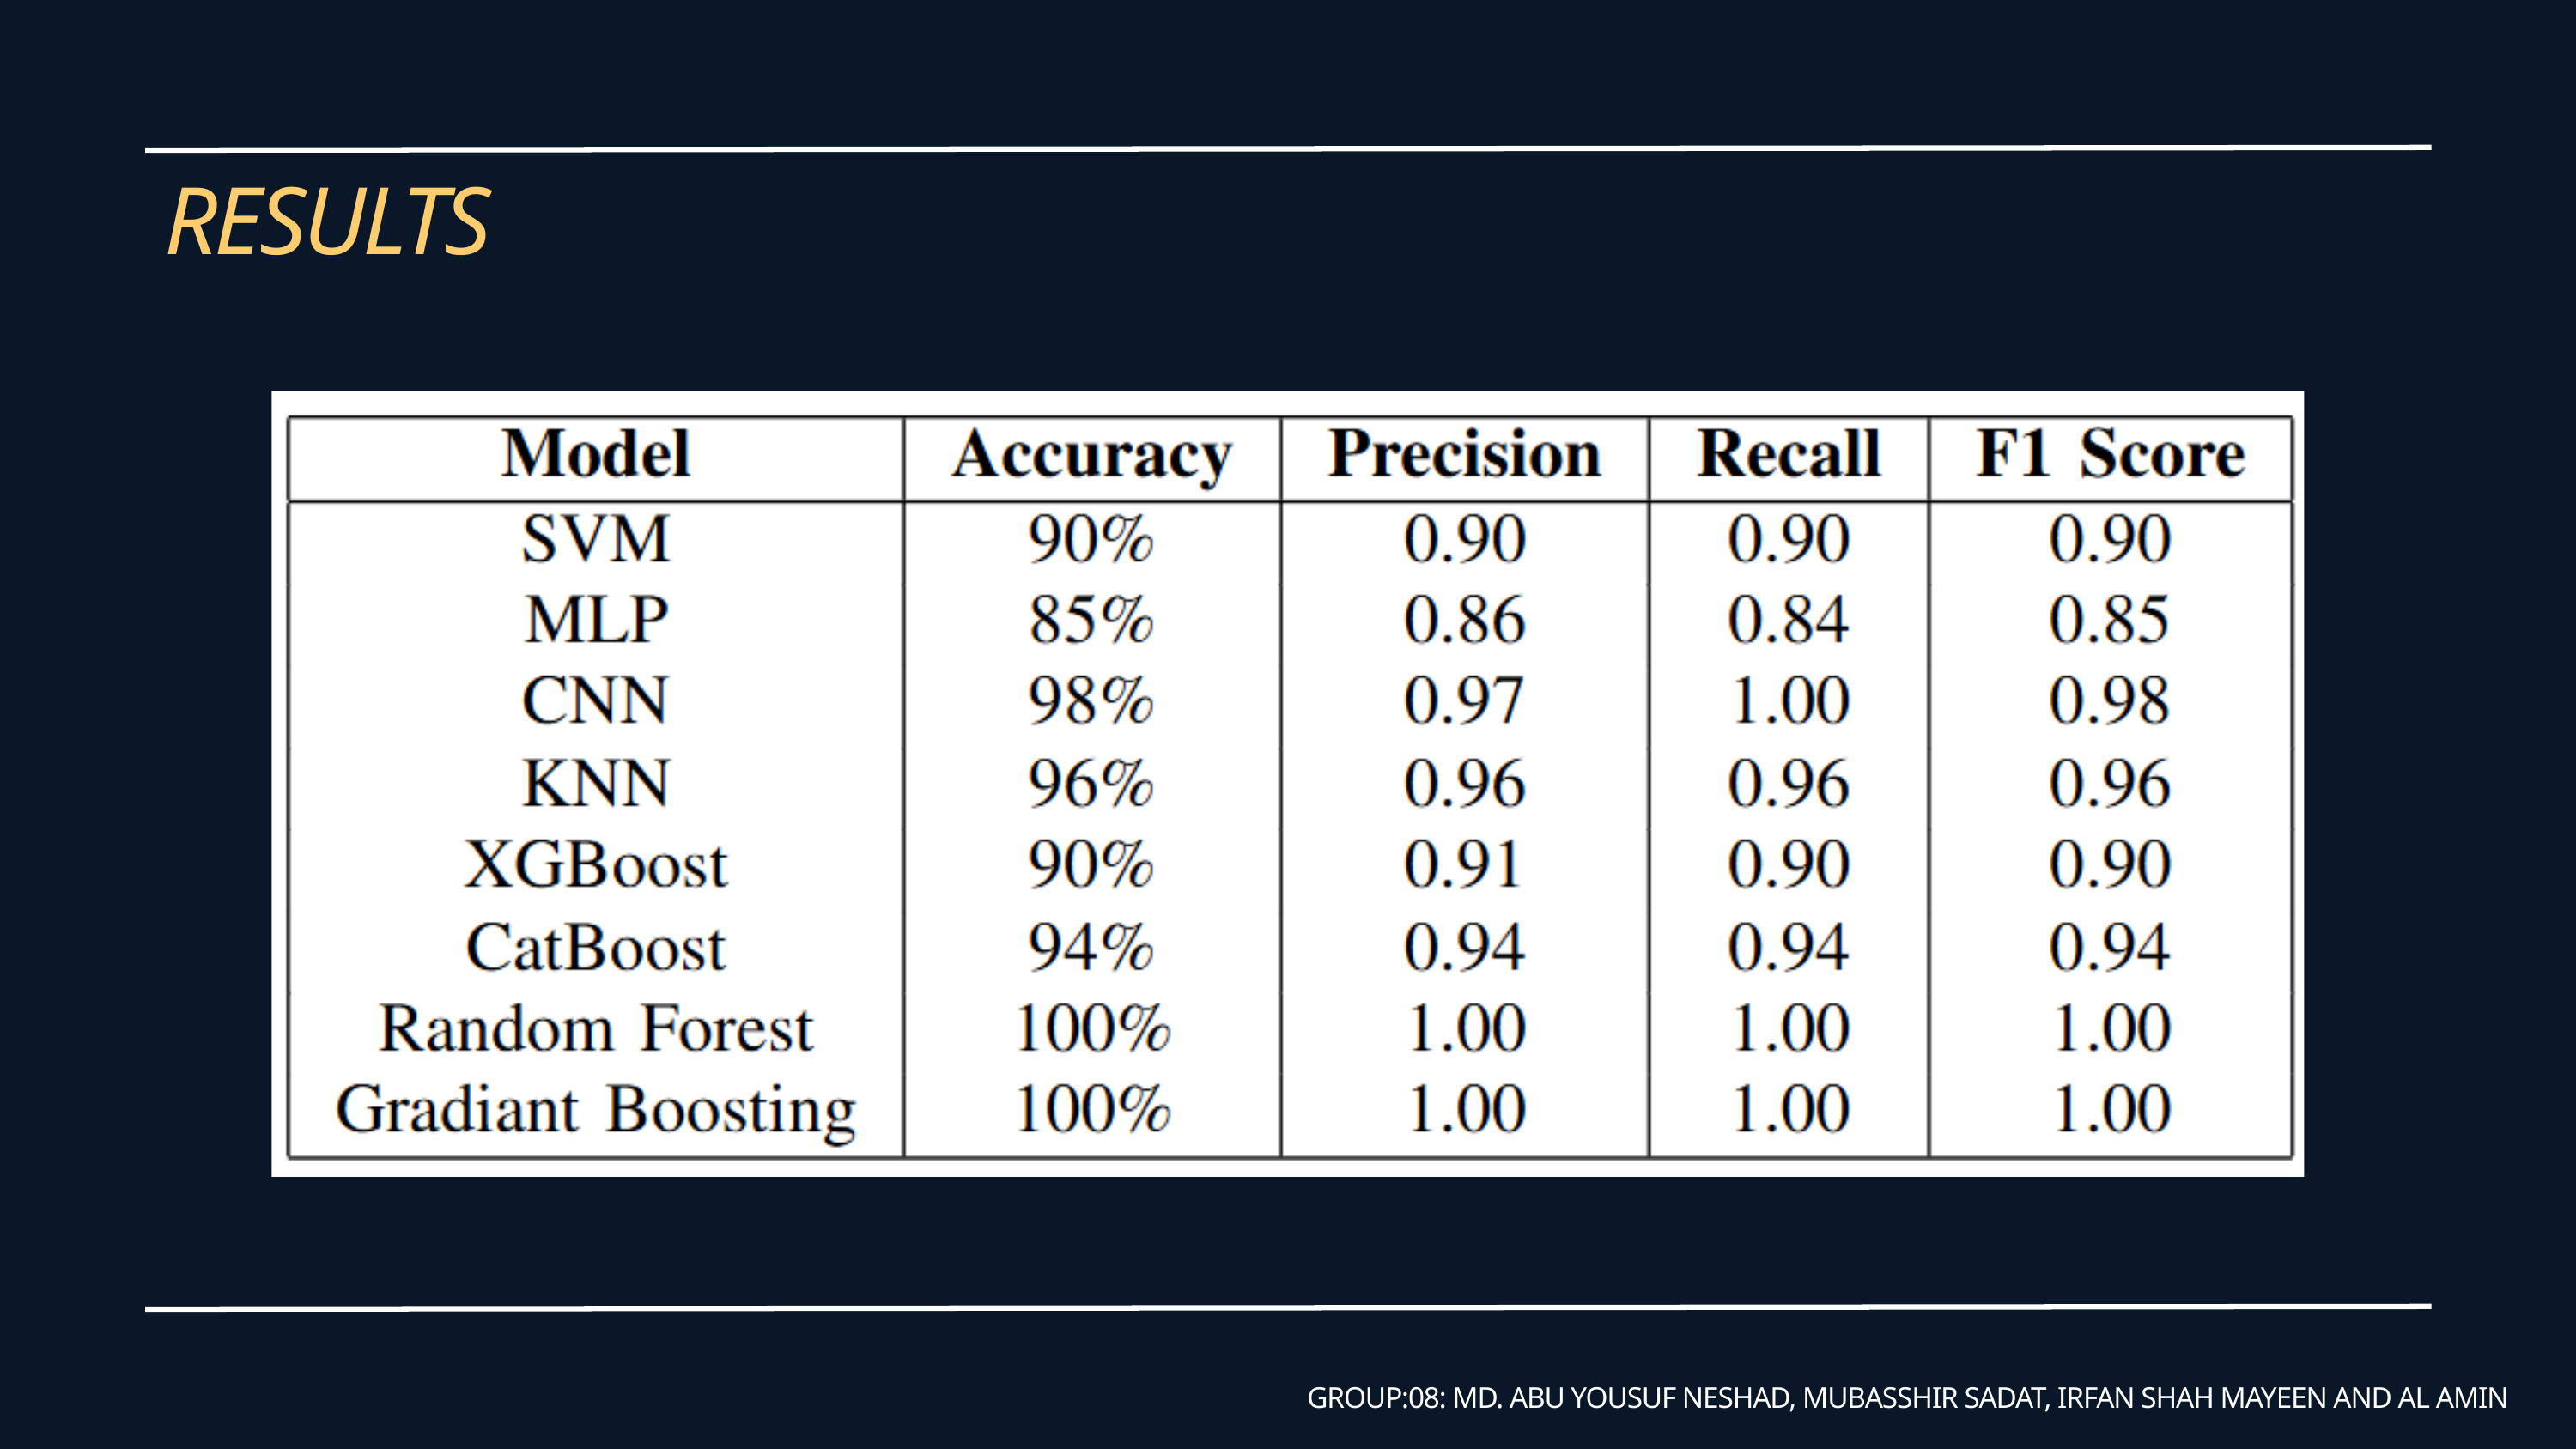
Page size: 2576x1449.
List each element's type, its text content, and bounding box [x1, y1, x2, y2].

text_box GROUP:08: MD. ABU YOUSUF NESHAD, MUBASSHIR SADAT, IRFAN SHAH MAYEEN AND AL AMIN [1241, 1377, 2576, 1415]
text_box RESULTS [164, 155, 1128, 391]
text_box [271, 391, 2305, 1177]
